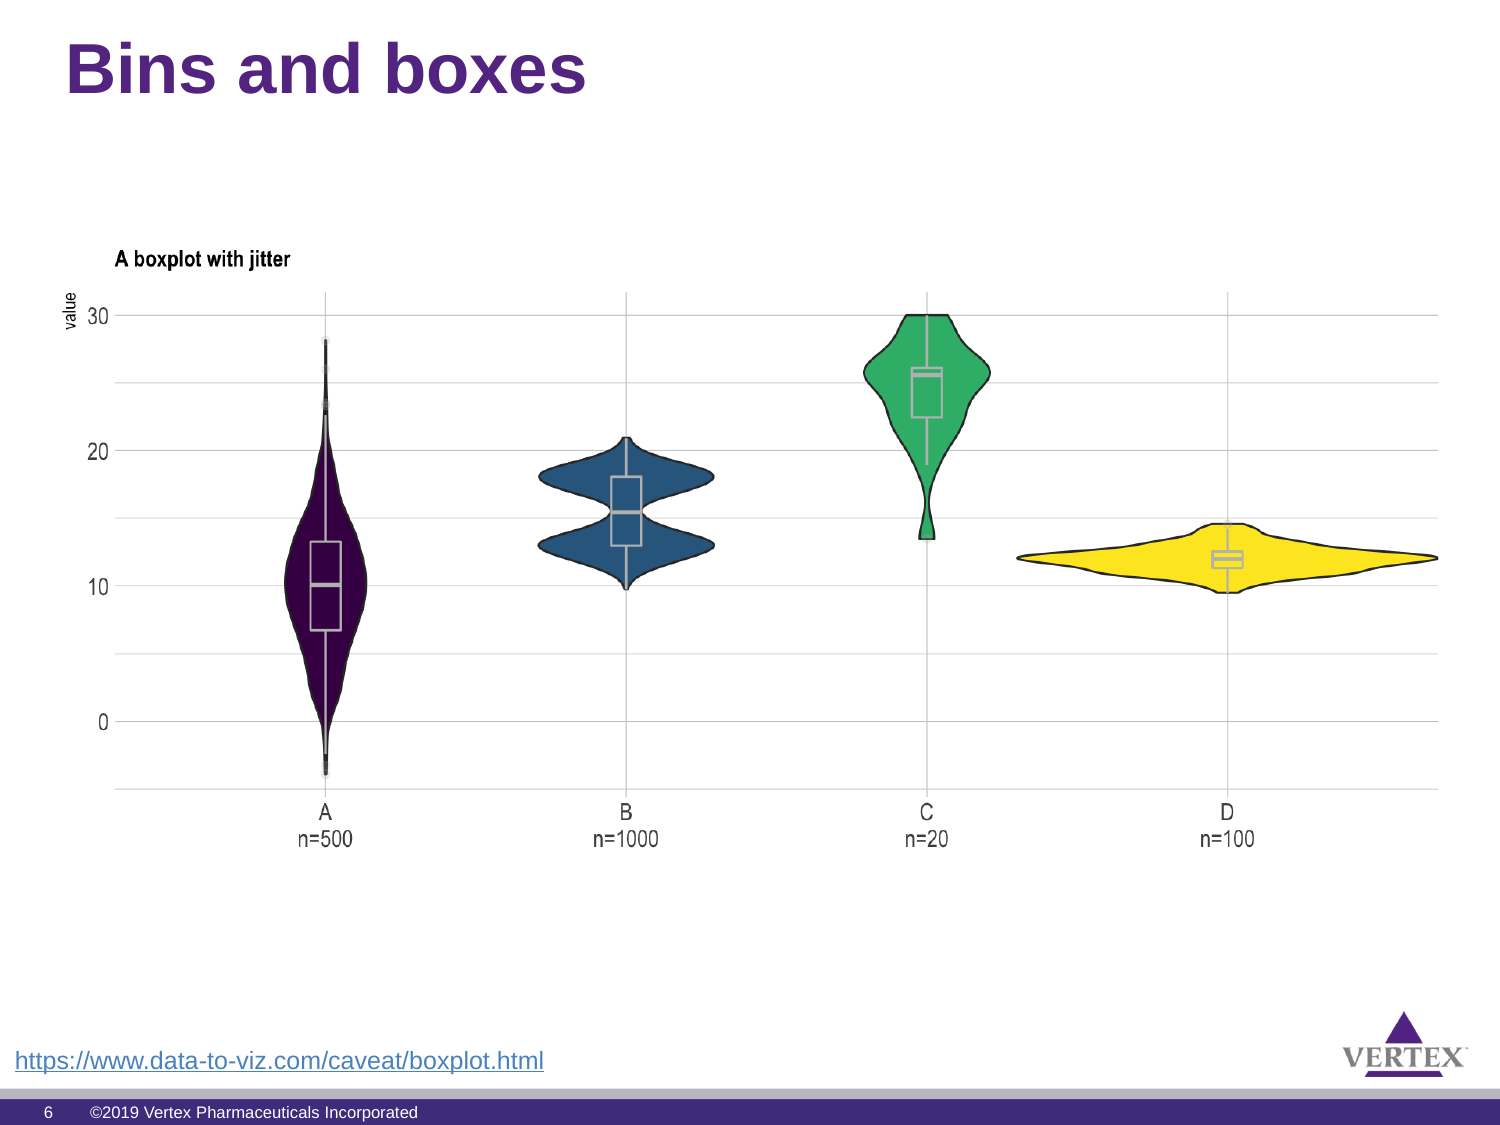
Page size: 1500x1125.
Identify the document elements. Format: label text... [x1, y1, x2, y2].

picture [1335, 1003, 1472, 1088]
picture [0, 187, 1500, 938]
footer ©2019 Vertex Pharmaceuticals Incorporated [74, 1094, 740, 1123]
title Bins and boxes [50, 0, 1443, 131]
text_box https://www.data-to-viz.com/caveat/boxplot.html [0, 1037, 750, 1082]
slide_number 6 [14, 1094, 69, 1123]
